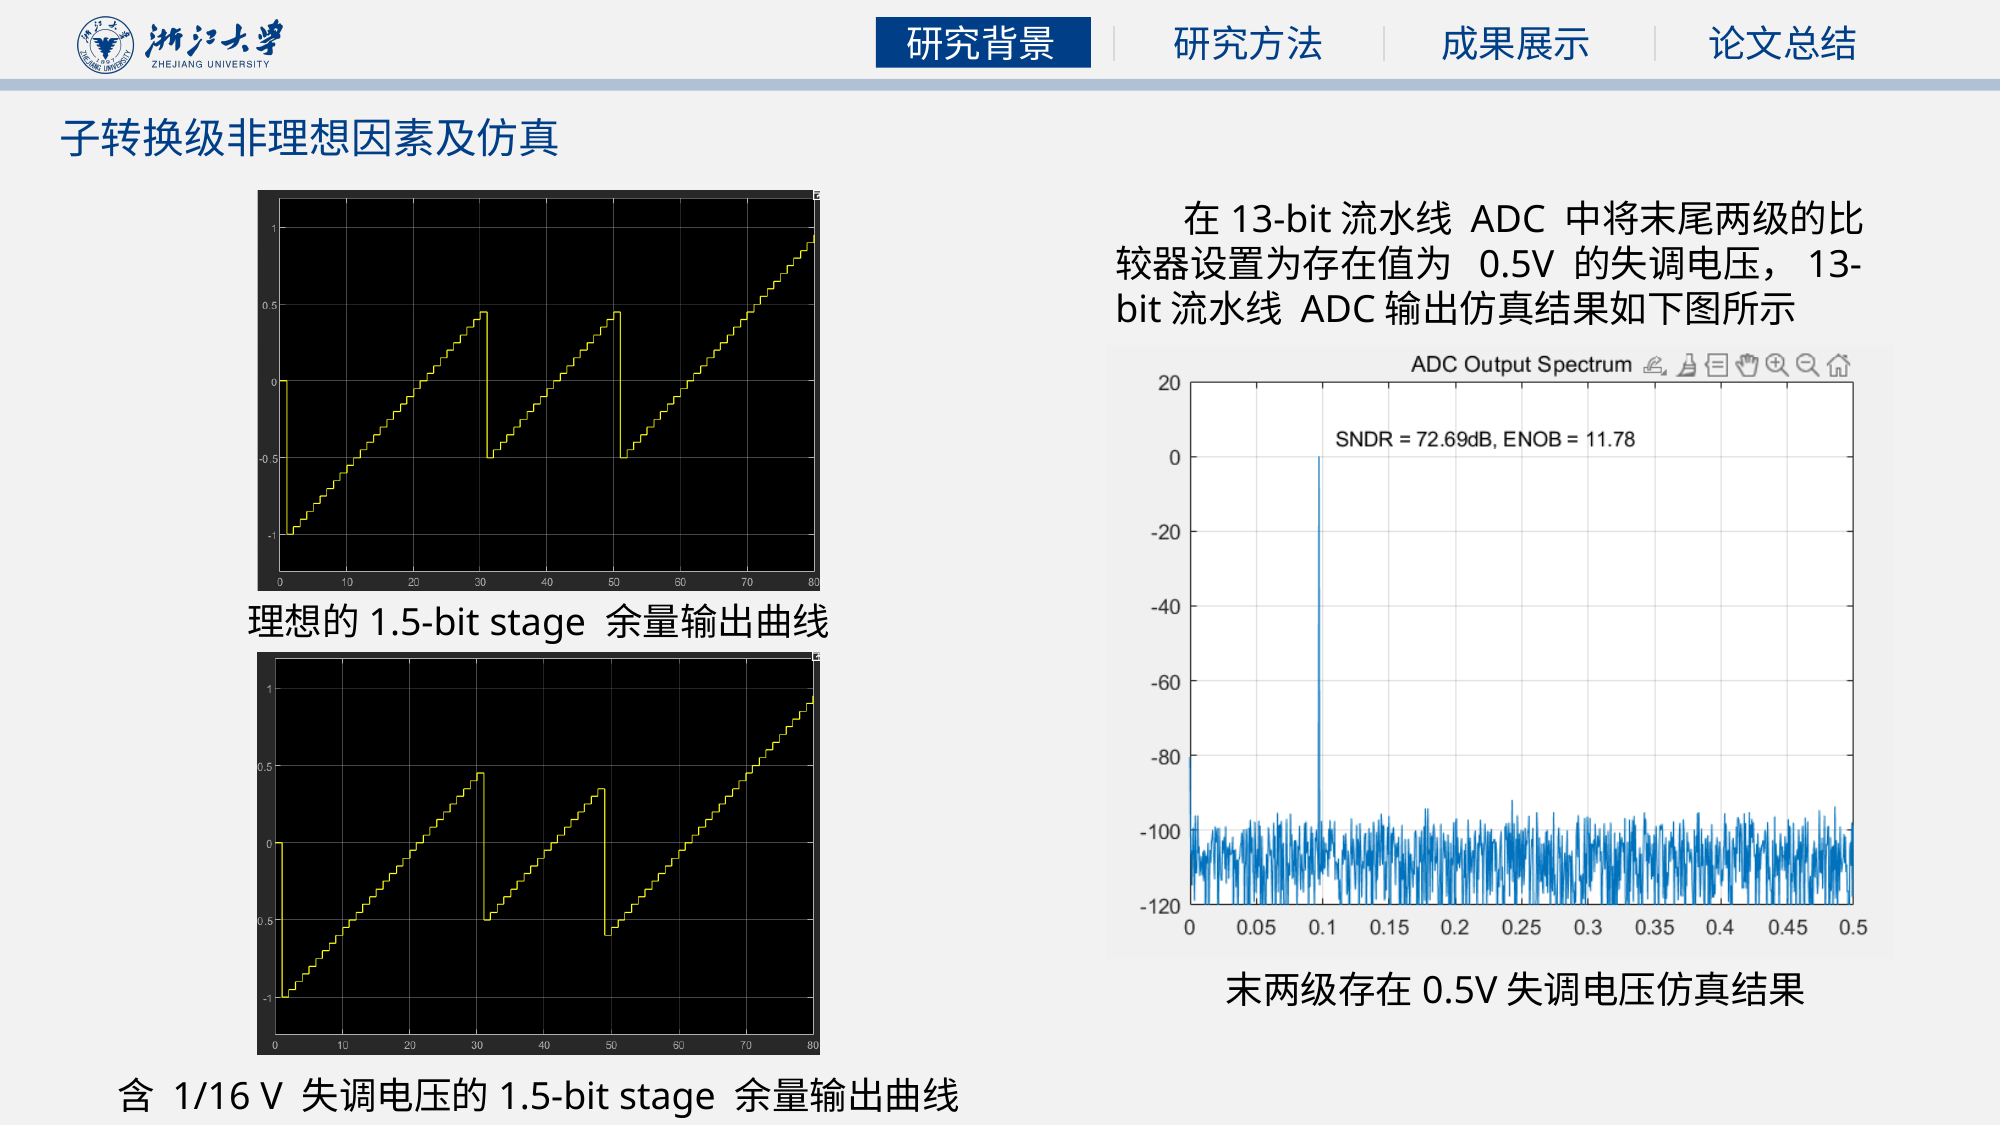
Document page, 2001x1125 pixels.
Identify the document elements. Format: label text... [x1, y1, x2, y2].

picture [257, 190, 820, 591]
picture [257, 652, 820, 1055]
text_box 含 1/16 V 失调电压的1.5-bit stage 余量输出曲线 [77, 1064, 1000, 1125]
picture [1107, 345, 1893, 959]
picture [77, 16, 283, 74]
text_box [875, 12, 1877, 74]
text_box 在13-bit流水线 ADC 中将末尾两级的比较器设置为存在值为 0.5V 的失调电压，13-bit流水线 ADC输出仿真结果如下图所示 [1100, 187, 1886, 338]
text_box 子转换级非理想因素及仿真 [14, 104, 605, 170]
text_box [0, 78, 2000, 92]
text_box 末两级存在0.5V失调电压仿真结果 [1055, 958, 1977, 1019]
text_box 理想的1.5-bit stage 余量输出曲线 [146, 590, 932, 650]
